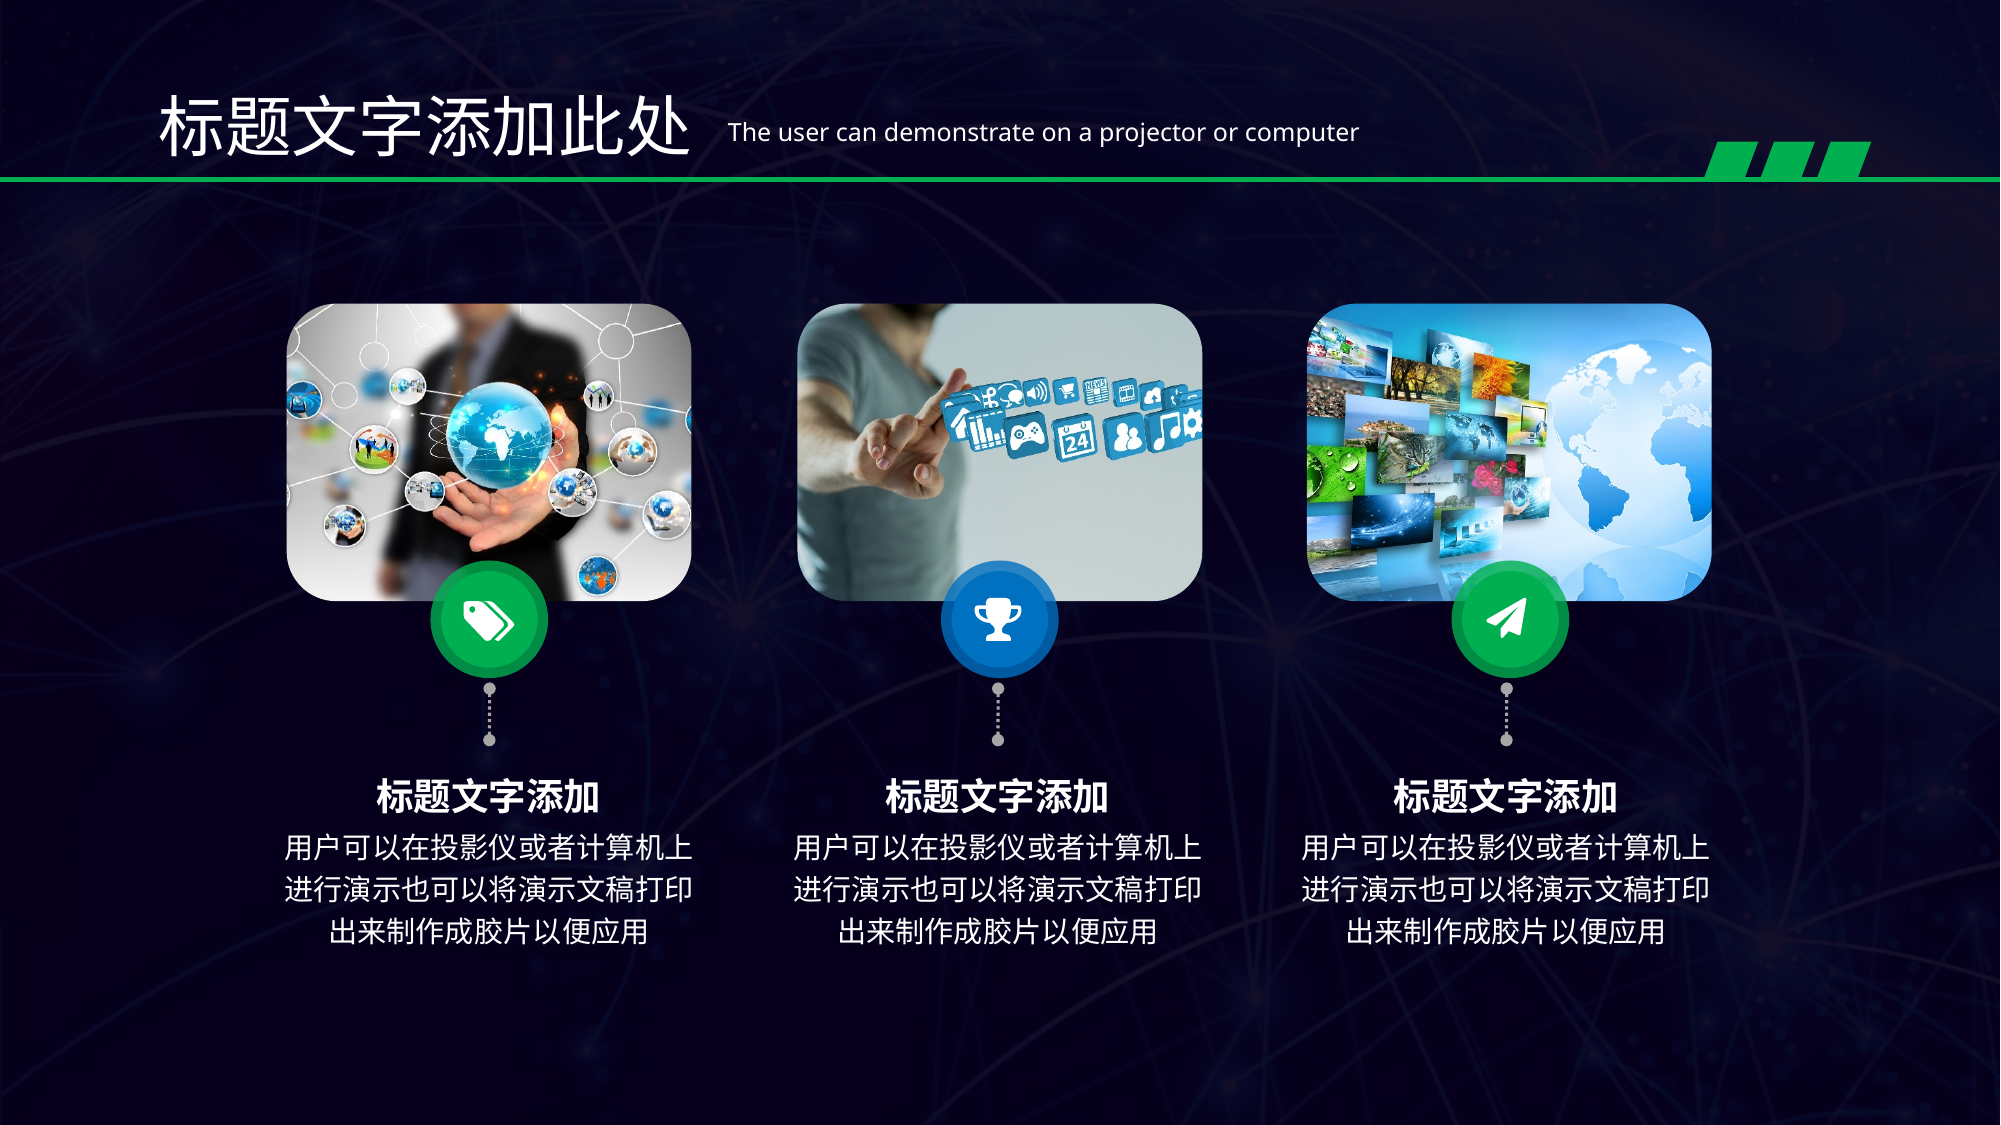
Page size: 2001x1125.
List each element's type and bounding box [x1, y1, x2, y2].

text_box [430, 560, 1570, 741]
picture [797, 303, 1203, 560]
text_box [1282, 756, 1731, 958]
picture [286, 303, 692, 602]
picture [1306, 303, 1712, 602]
text_box [773, 756, 1223, 958]
text_box [143, 77, 1707, 141]
text_box [0, 141, 2000, 180]
text_box [264, 756, 714, 958]
